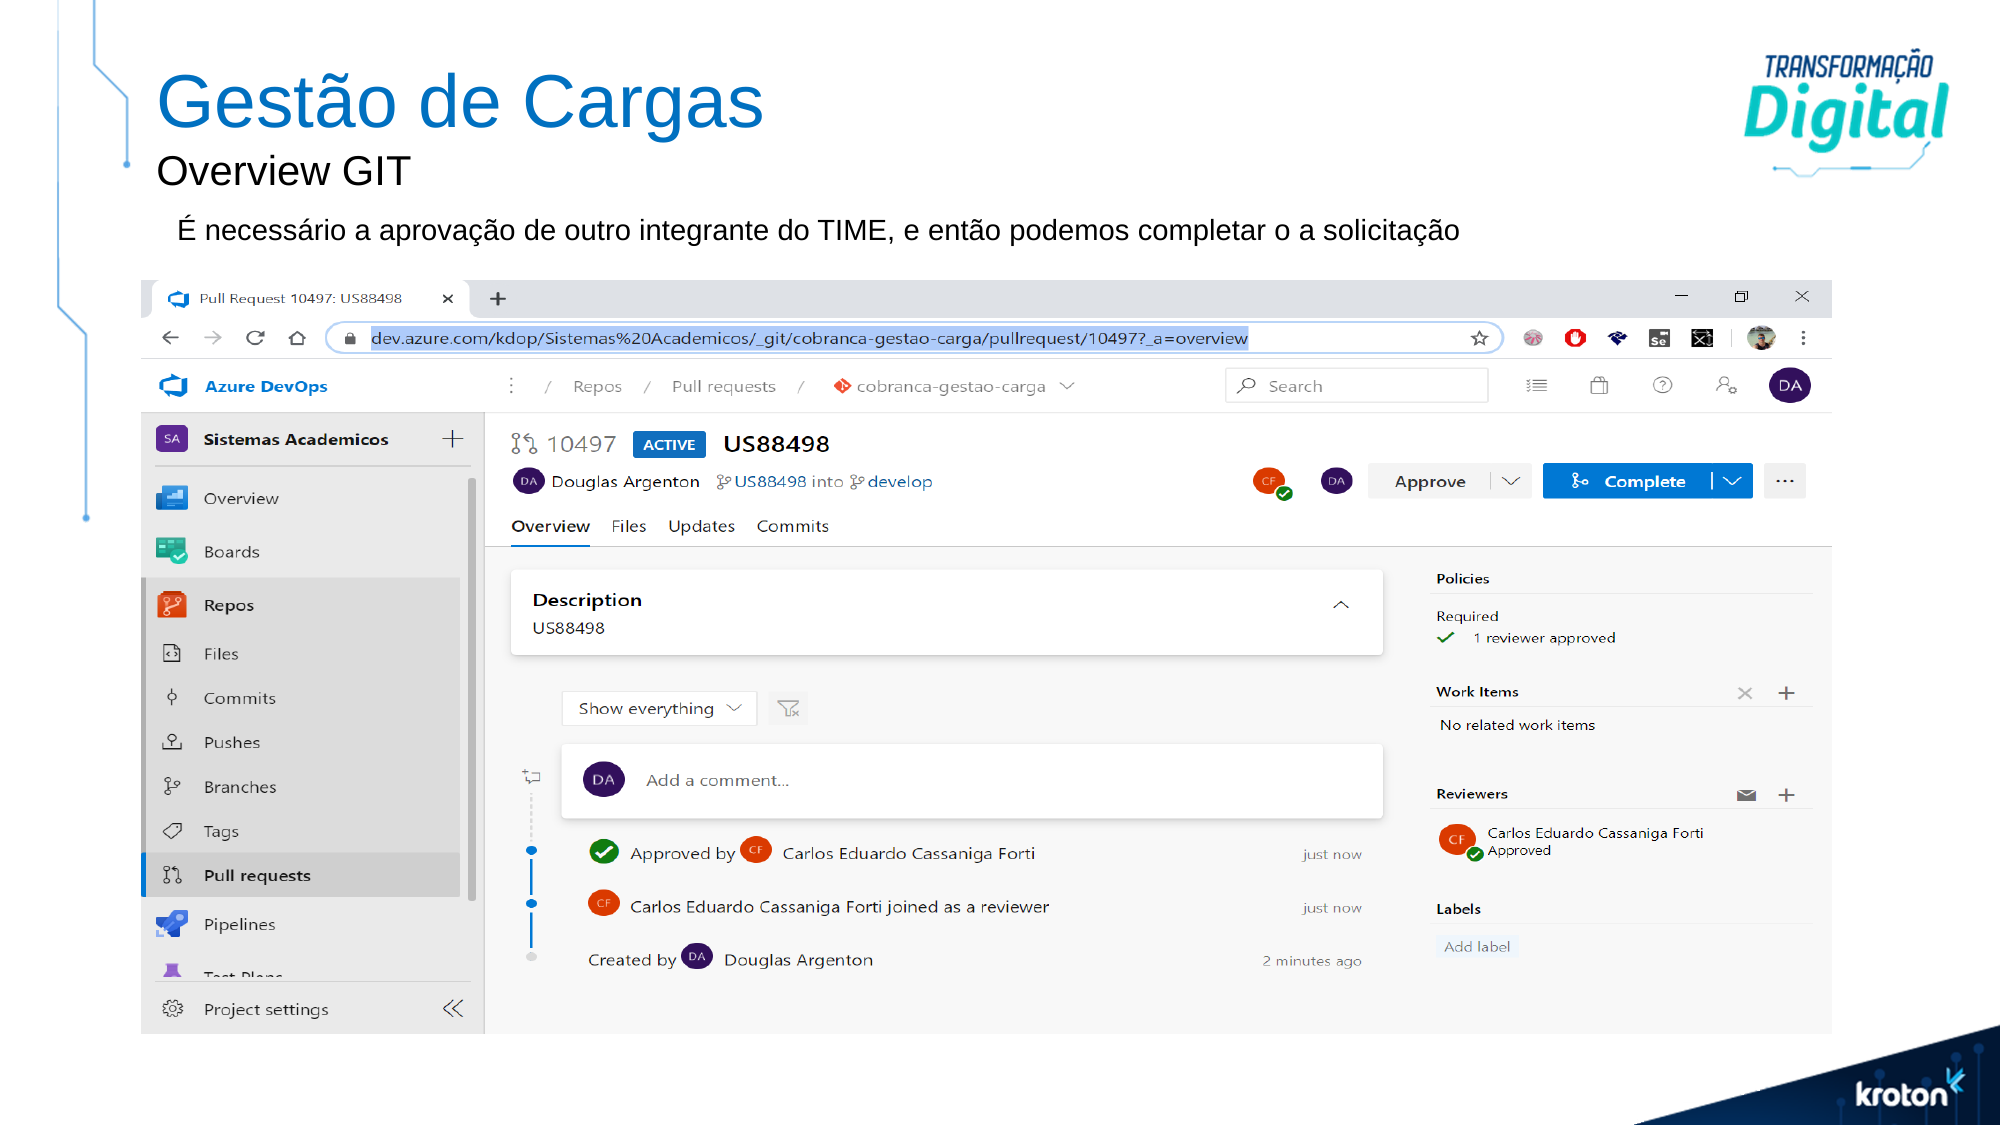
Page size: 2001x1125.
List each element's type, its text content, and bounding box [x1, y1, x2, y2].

picture [0, 0, 2000, 1125]
list Gestão de Cargas [141, 56, 1691, 142]
text_box Overview GIT [141, 142, 1691, 203]
text_box É necessário a aprovação de outro integrante do TIME, e então podemos completar o a solicitação [162, 204, 1478, 254]
